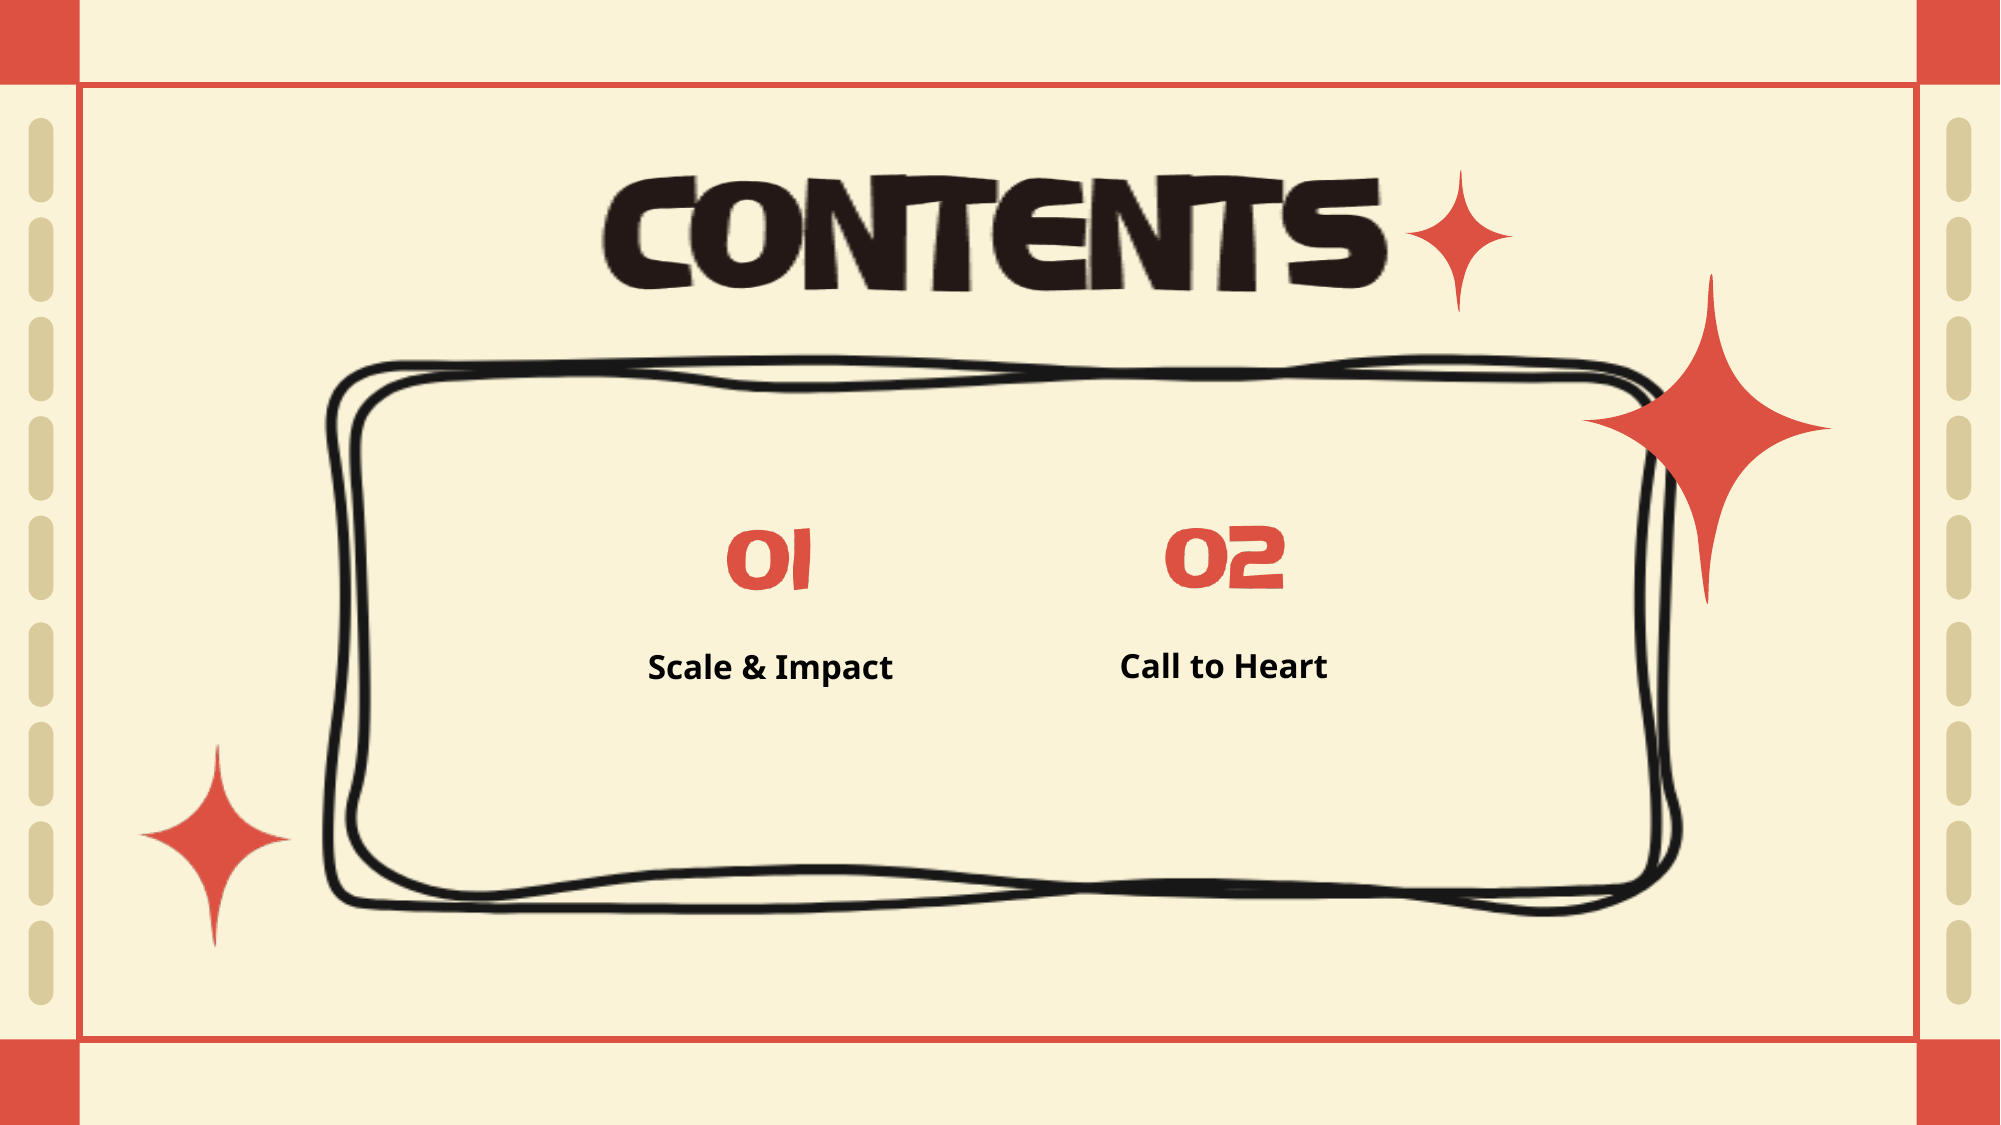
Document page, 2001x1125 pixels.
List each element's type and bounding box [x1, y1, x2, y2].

text_box [1946, 515, 1972, 600]
text_box [1946, 820, 1972, 906]
text_box [1946, 621, 1972, 707]
text_box [28, 316, 54, 402]
text_box [1946, 216, 1972, 302]
text_box [28, 117, 54, 203]
text_box [1916, 0, 2000, 85]
picture [108, 143, 1895, 1008]
text_box [0, 0, 80, 85]
text_box [1946, 316, 1972, 401]
text_box [28, 416, 54, 501]
text_box [1946, 920, 1972, 1005]
text_box [1946, 721, 1972, 806]
text_box [28, 721, 54, 807]
text_box [1946, 117, 1972, 202]
text_box [80, 1040, 1916, 1125]
text_box [0, 85, 79, 1039]
text_box [1916, 1039, 2000, 1125]
text_box [79, 84, 1917, 1040]
text_box [28, 515, 54, 601]
text_box [1917, 85, 2000, 1039]
text_box [28, 821, 54, 906]
text_box [80, 0, 1916, 84]
text_box [28, 622, 54, 707]
text_box [28, 920, 54, 1006]
text_box [28, 217, 54, 302]
text_box [1946, 415, 1972, 501]
text_box [0, 1039, 80, 1125]
